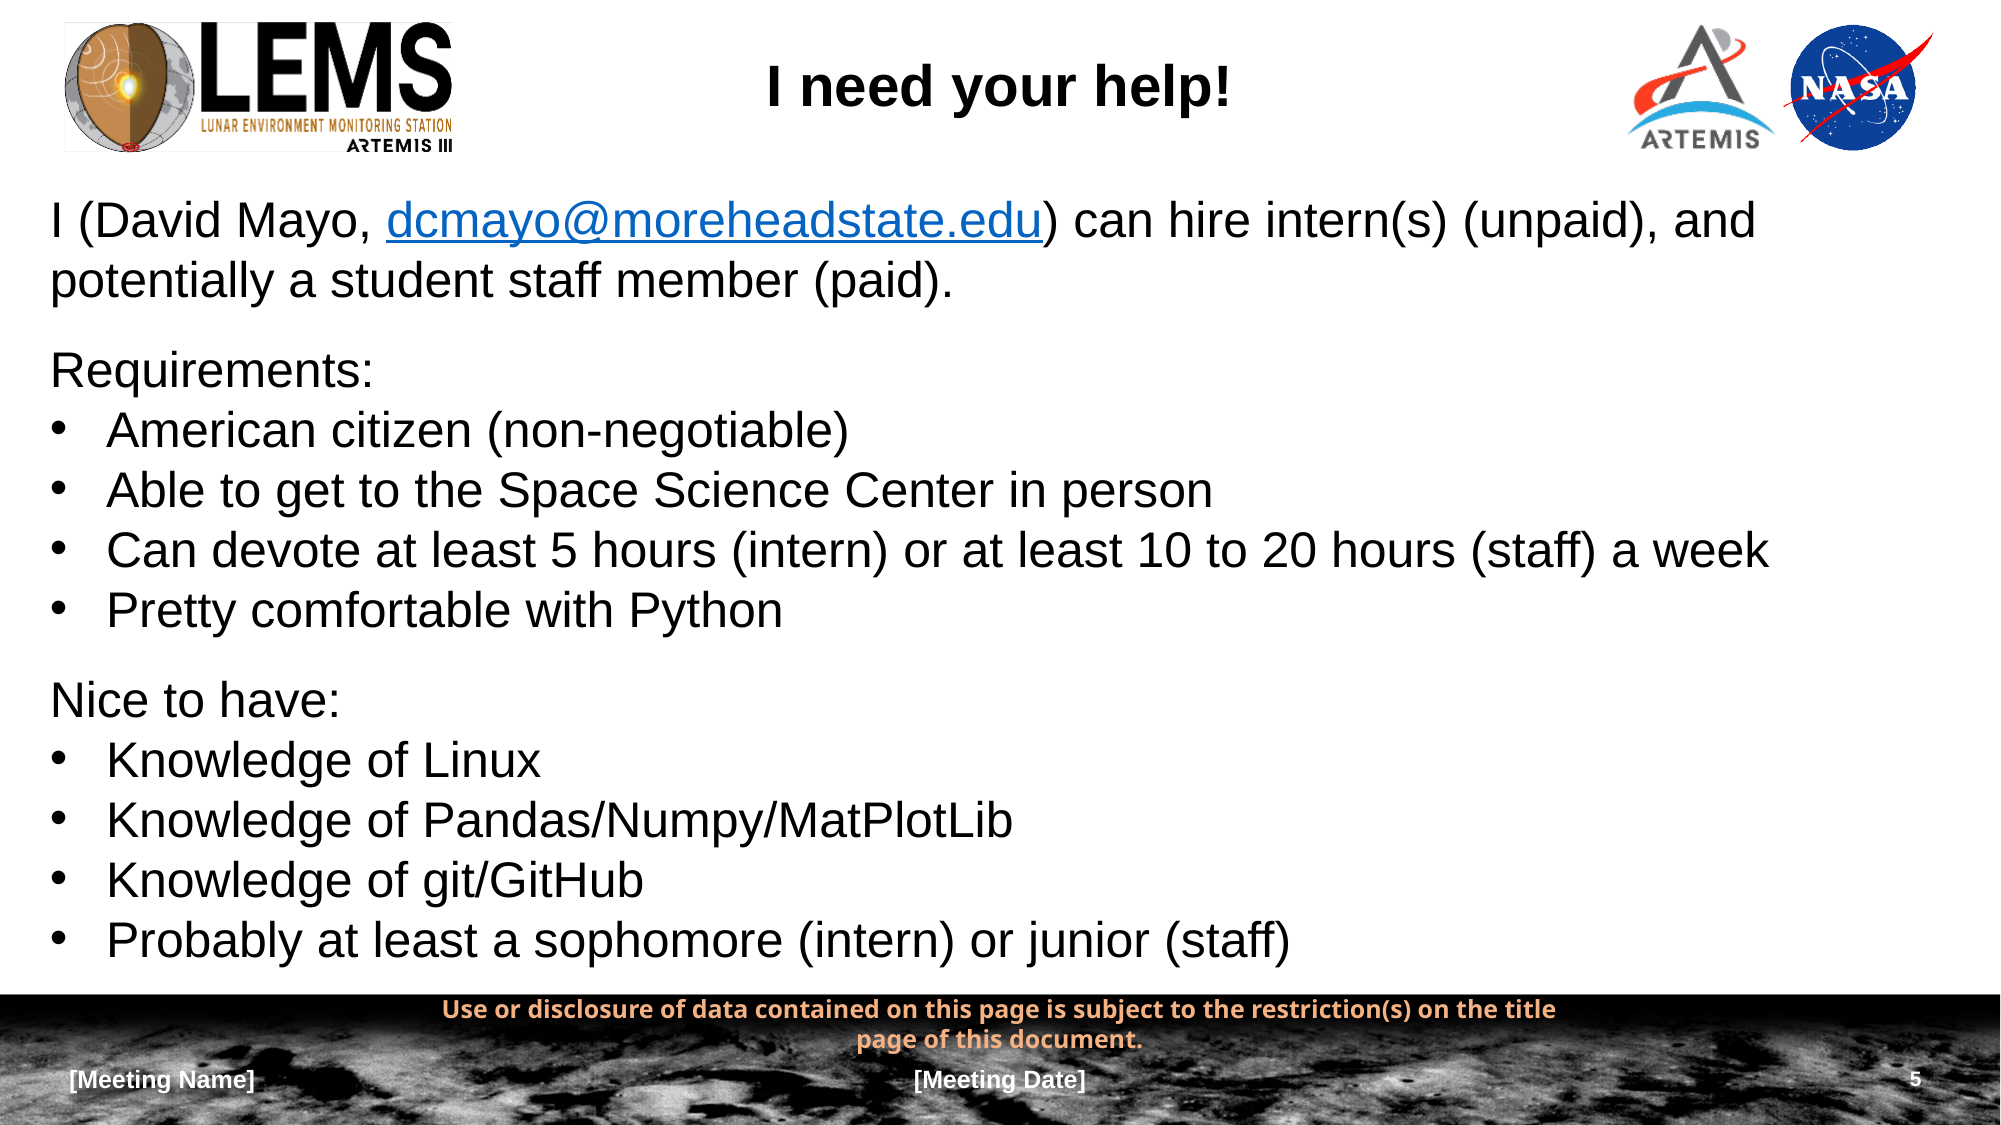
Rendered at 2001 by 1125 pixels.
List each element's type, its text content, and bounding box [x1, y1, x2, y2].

text_box I (David Mayo, dcmayo@moreheadstate.edu) can hire intern(s) (unpaid), and potentially a student staff member (paid). Requirements: American citizen (non-negotiable) Able to get to the Space Science Center in person Can devote at least 5 hours (intern) or at least 10 to 20 hours (staff) a week Pretty comfortable with Python Nice to have: Knowledge of Linux Knowledge of Pandas/Numpy/MatPlotLib Knowledge of git/GitHub Probably at least a sophomore (intern) or junior (staff) [34, 180, 1937, 975]
picture [0, 0, 2001, 1125]
title I need your help! [472, 44, 1528, 132]
slide_number 5 [1857, 1057, 1937, 1096]
